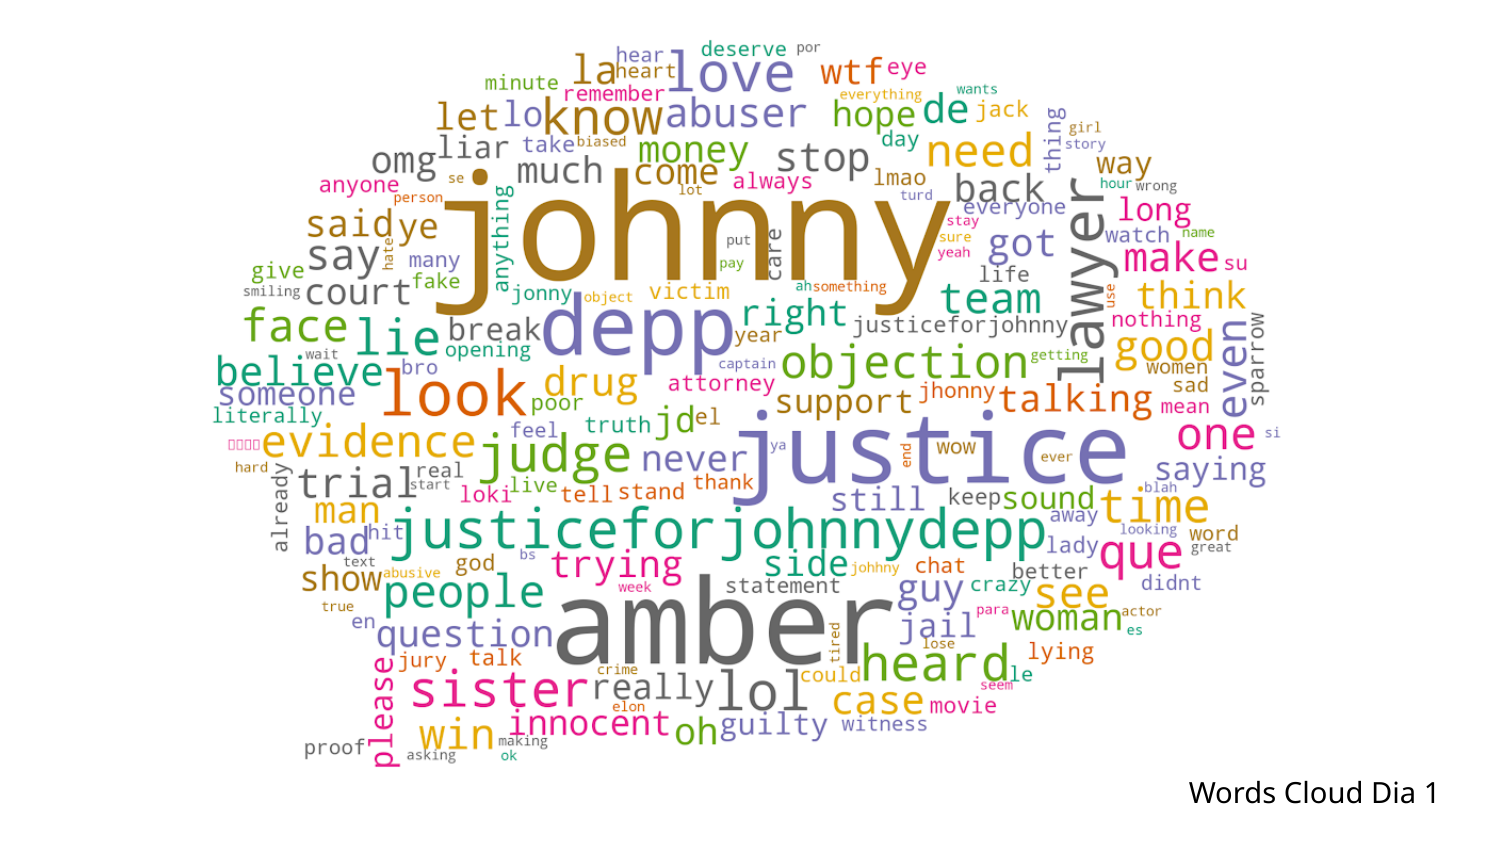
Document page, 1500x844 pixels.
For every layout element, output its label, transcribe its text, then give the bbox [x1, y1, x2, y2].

text_box Words Cloud Dia 1 [1173, 759, 1500, 824]
picture [201, 24, 1290, 788]
